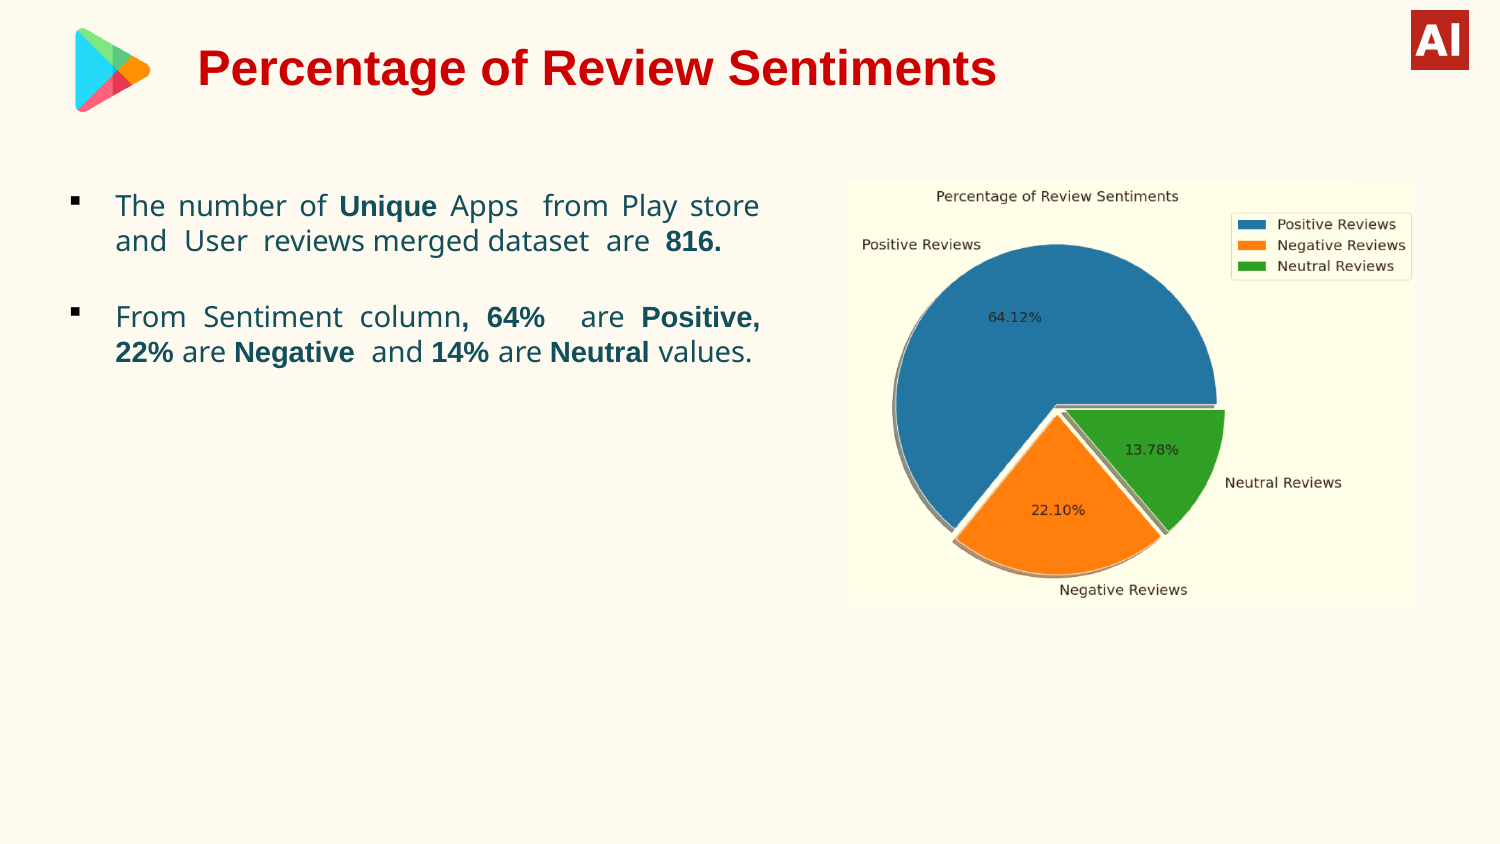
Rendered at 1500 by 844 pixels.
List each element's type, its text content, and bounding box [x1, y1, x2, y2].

text_box Percentage of Review Sentiments [182, 28, 1237, 164]
text_box The number of Unique Apps from Play store and User reviews merged dataset are 816. From Sentiment column, 64% are Positive, 22% are Negative and 14% are Neutral values. [38, 180, 789, 376]
picture [846, 179, 1414, 607]
text_box [70, 28, 155, 112]
picture [1411, 10, 1469, 70]
